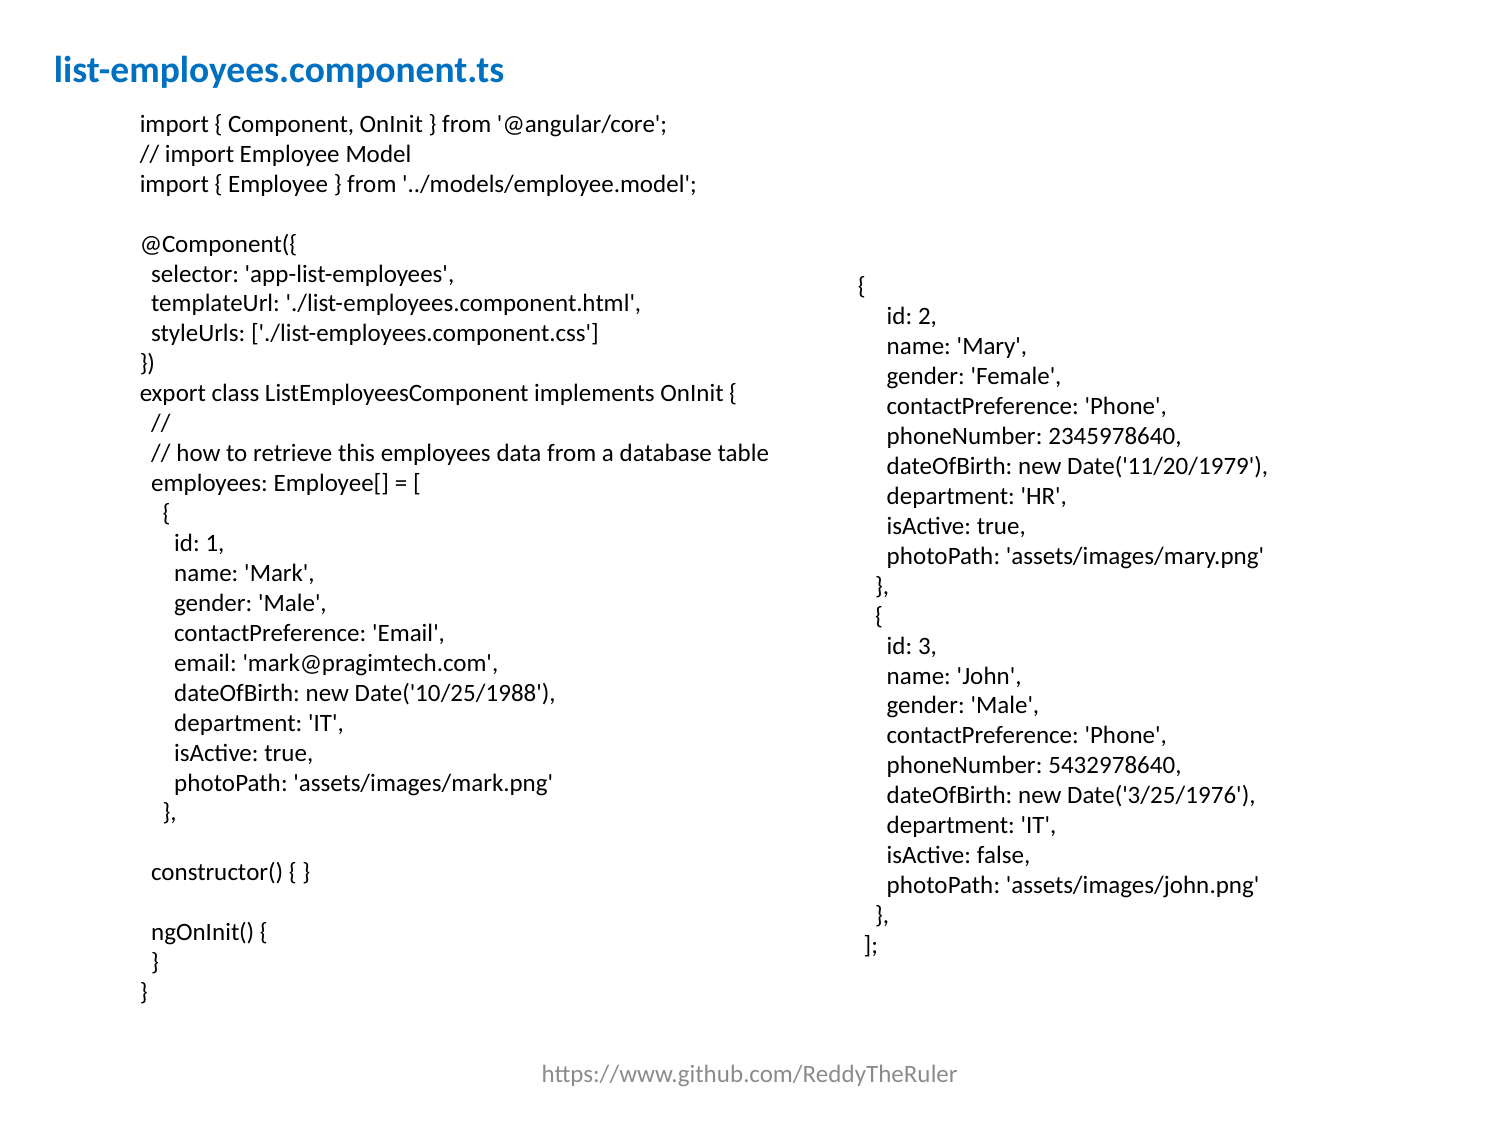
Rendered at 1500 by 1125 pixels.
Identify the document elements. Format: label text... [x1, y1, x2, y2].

text_box import { Component, OnInit } from '@angular/core'; // import Employee Model import { Employee } from '../models/employee.model'; @Component({ selector: 'app-list-employees', templateUrl: './list-employees.component.html', styleUrls: ['./list-employees.component.css'] }) export class ListEmployeesComponent implements OnInit { // // how to retrieve this employees data from a database table employees: Employee[] = [ { id: 1, name: 'Mark', gender: 'Male', contactPreference: 'Email', email: 'mark@pragimtech.com', dateOfBirth: new Date('10/25/1988'), department: 'IT', isActive: true, photoPath: 'assets/images/mark.png' }, constructor() { } ngOnInit() { } } [124, 99, 1400, 1013]
text_box list-employees.component.ts [39, 37, 520, 98]
footer https://www.github.com/ReddyTheRuler [512, 1042, 988, 1103]
text_box { id: 2, name: 'Mary', gender: 'Female', contactPreference: 'Phone', phoneNumber: 2345978640, dateOfBirth: new Date('11/20/1979'), department: 'HR', isActive: true, photoPath: 'assets/images/mary.png' }, { id: 3, name: 'John', gender: 'Male', contactPreference: 'Phone', phoneNumber: 5432978640, dateOfBirth: new Date('3/25/1976'), department: 'IT', isActive: false, photoPath: 'assets/images/john.png' }, ]; [837, 262, 1500, 966]
